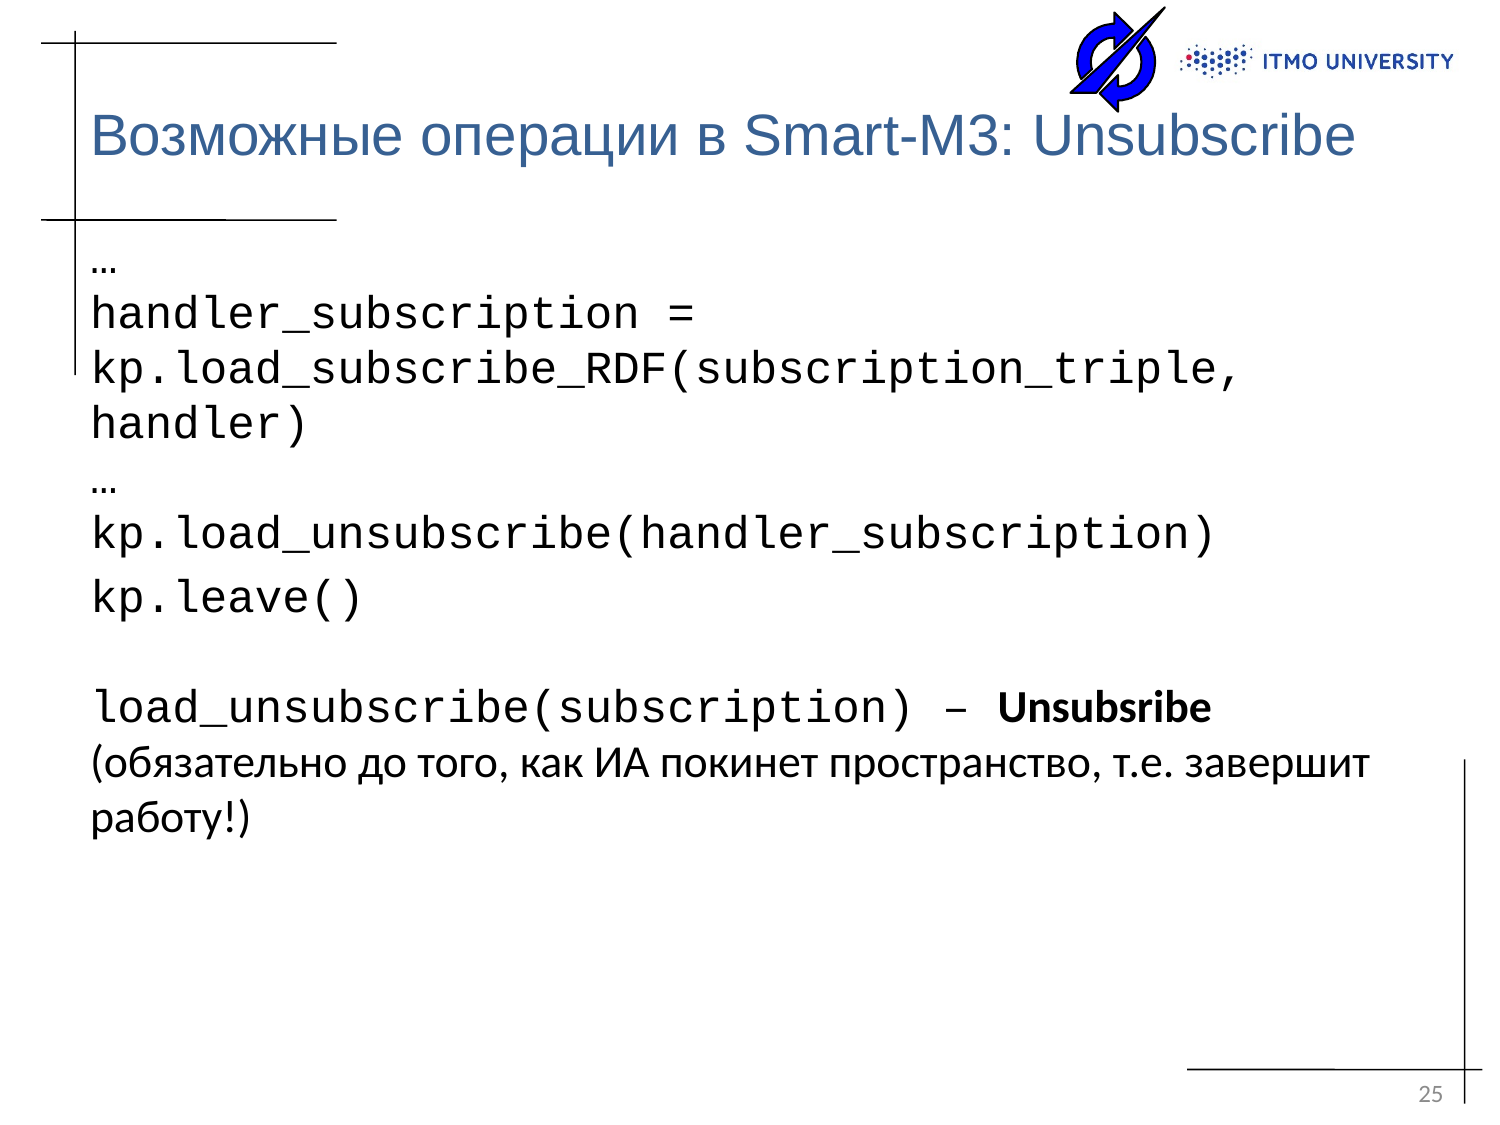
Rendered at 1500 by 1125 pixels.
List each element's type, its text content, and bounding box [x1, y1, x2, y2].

title Возможные операции в Smart-M3: Unsubscribe [75, 45, 1459, 220]
list … handler_subscription = kp.load_subscribe_RDF(subscription_triple, handler) … kp.load_unsubscribe(handler_subscription) kp.leave() load_unsubscribe(subscription) – Unsubsribe (обязательно до того, как ИА покинет пространство, т.е. завершит работу!) [75, 220, 1459, 1071]
slide_number 25 [1108, 1082, 1459, 1103]
picture [1163, 27, 1470, 95]
